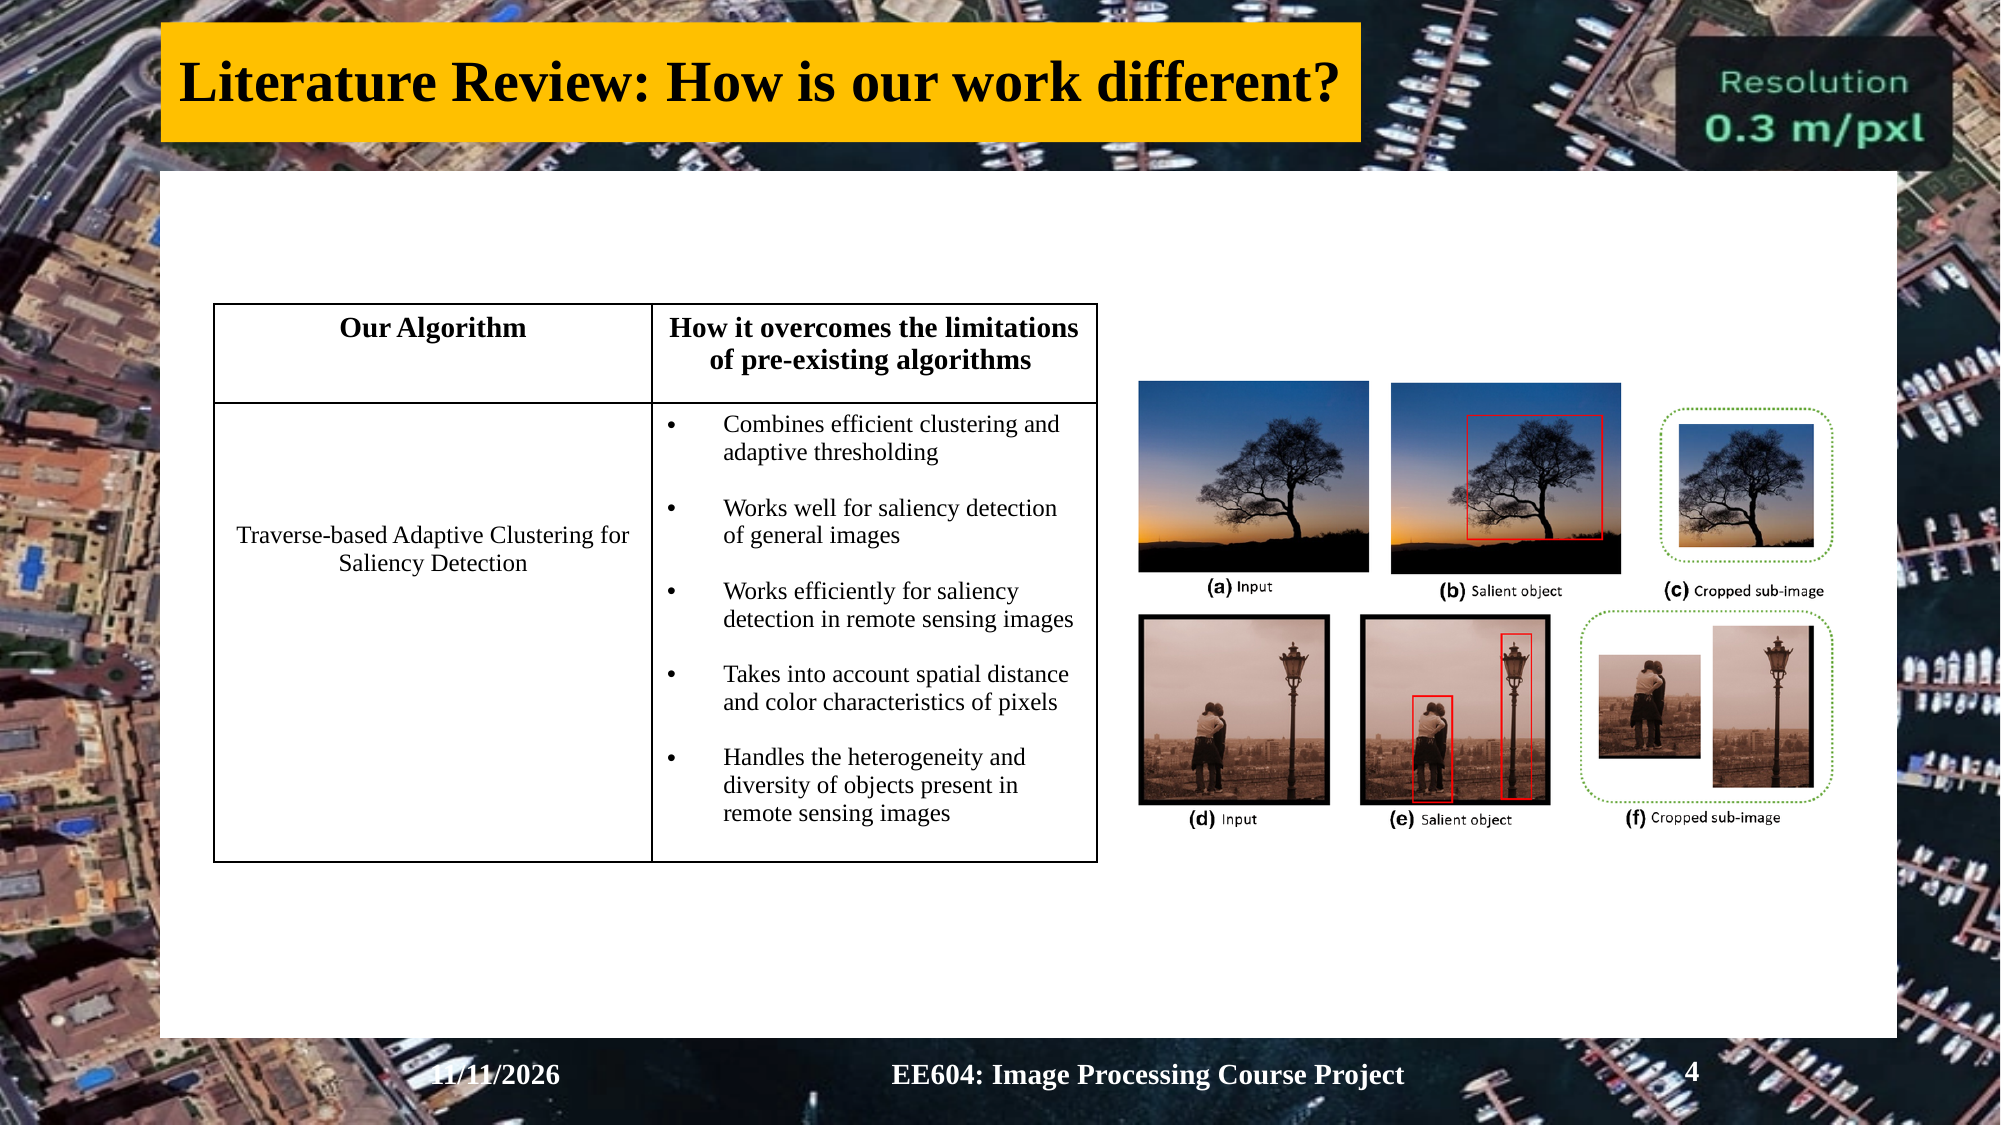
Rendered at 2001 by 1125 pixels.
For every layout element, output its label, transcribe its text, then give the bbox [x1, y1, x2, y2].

slide_number 4 [1467, 1040, 1918, 1100]
table_header Our Algorithm [215, 305, 651, 402]
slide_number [270, 1042, 721, 1103]
list [160, 171, 1897, 1038]
table_cell Combines efficient clustering and adaptive thresholding Works well for saliency detection of general images Works efficiently for saliency detection in remote sensing images Takes into account spatial distance and color characteristics of pixels Handles the heterogeneity and diversity of objects present in remote sensing images [653, 404, 1096, 861]
footer EE604: Image Processing Course Project [810, 1042, 1486, 1103]
table_cell Traverse-based Adaptive Clustering for Saliency Detection [215, 404, 651, 861]
picture [0, 0, 2001, 1125]
title Literature Review: How is our work different? [160, 22, 1361, 143]
table_header How it overcomes the limitations of pre-existing algorithms [653, 305, 1096, 402]
